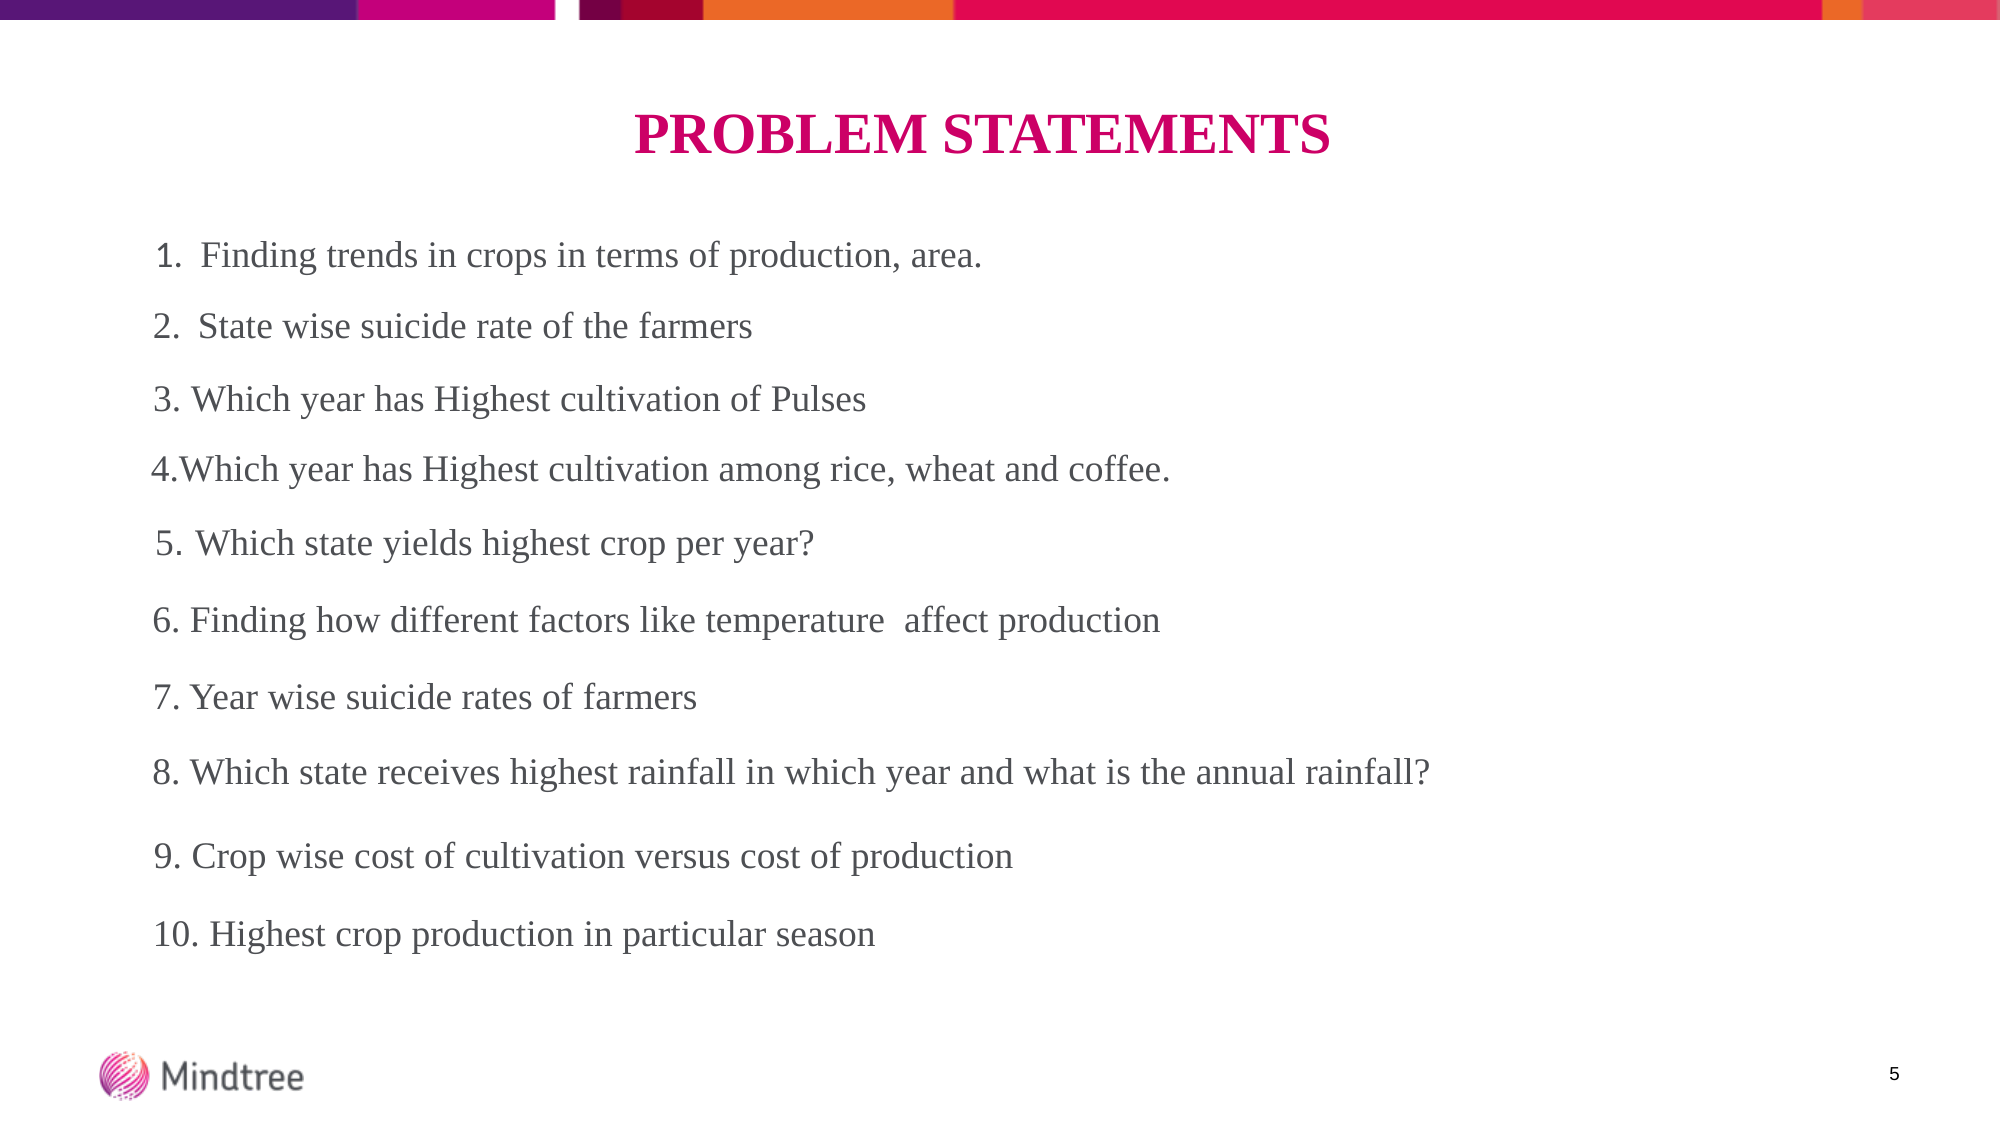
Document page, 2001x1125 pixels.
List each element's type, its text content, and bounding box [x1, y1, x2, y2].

text_box 2. State wise suicide rate of the farmers [138, 264, 769, 360]
text_box 8. Which state receives highest rainfall in which year and what is the annual rainfall? [62, 736, 1781, 800]
picture [0, 0, 2000, 20]
text_box 10. Highest crop production in particular season [138, 901, 892, 962]
picture [99, 1051, 304, 1101]
text_box 5. Which state yields highest crop per year? [140, 465, 831, 584]
title PROBLEM STATEMENTS [120, 21, 1846, 240]
text_box 3. Which year has Highest cultivation of Pulses [138, 363, 893, 433]
text_box 7. Year wise suicide rates of farmers [138, 661, 714, 725]
slide_number 5 [1815, 1043, 1900, 1104]
text_box 4.Which year has Highest cultivation among rice, wheat and coffee. [136, 433, 1482, 497]
text_box 9. Crop wise cost of cultivation versus cost of production [139, 823, 1030, 884]
text_box 6. Finding how different factors like temperature affect production [120, 584, 1920, 712]
text_box 1. Finding trends in crops in terms of production, area. [139, 188, 1009, 289]
